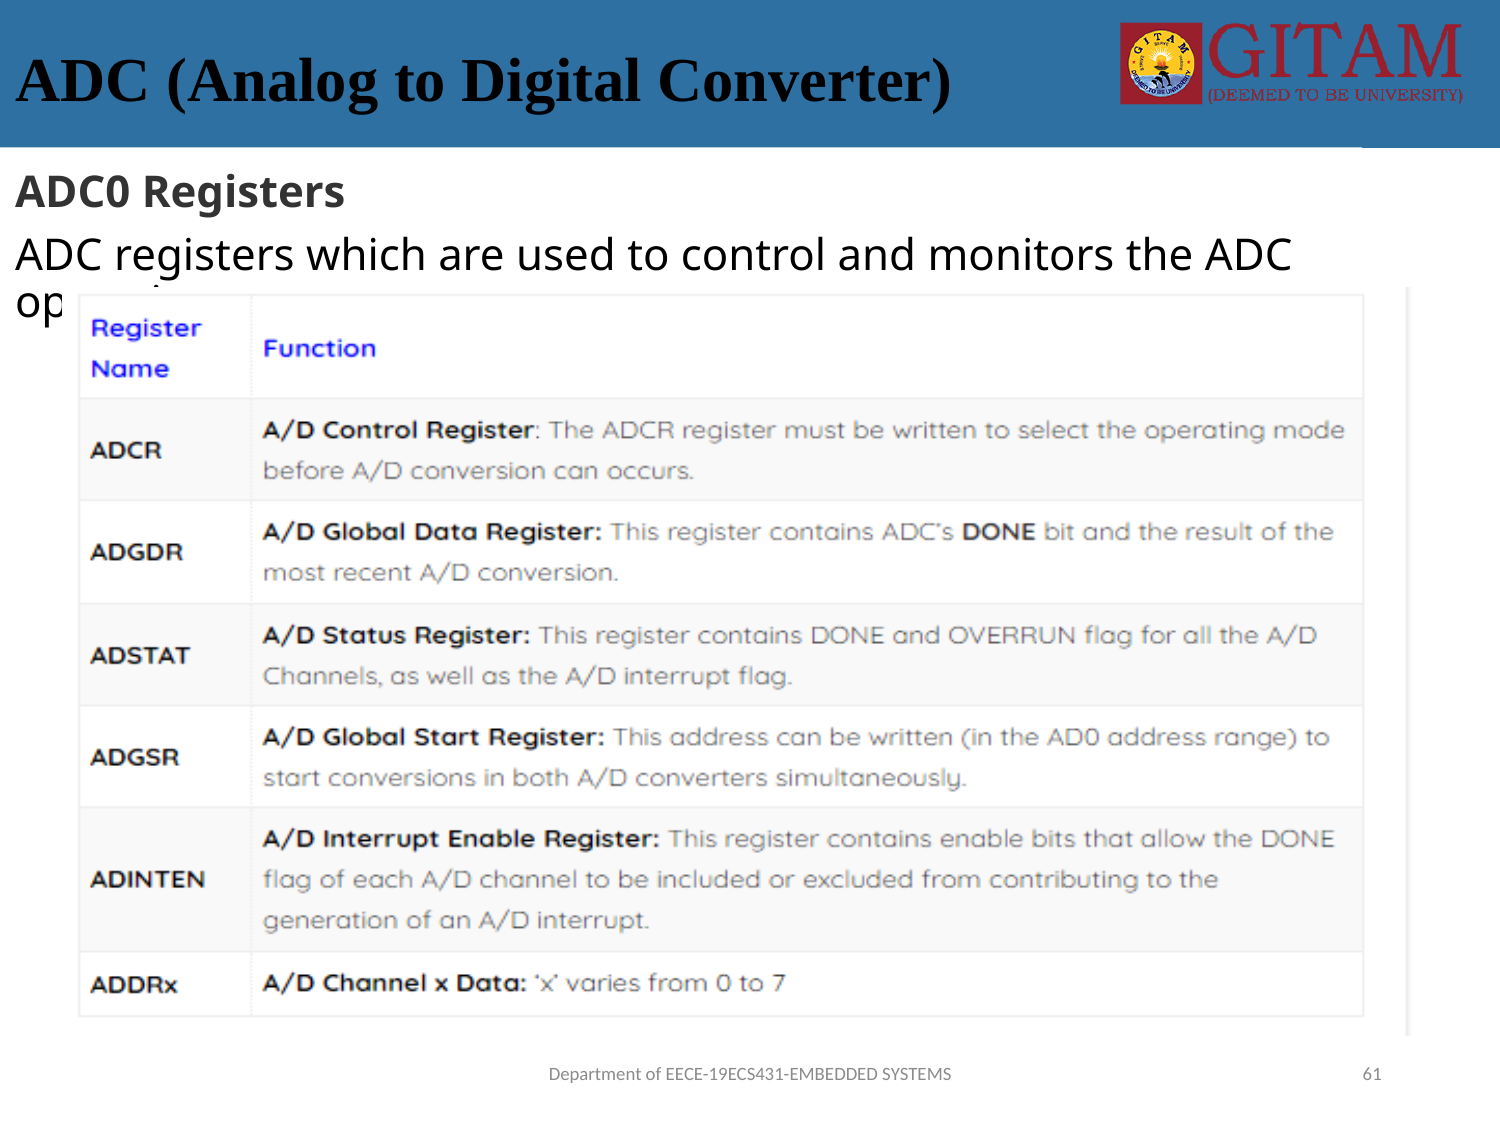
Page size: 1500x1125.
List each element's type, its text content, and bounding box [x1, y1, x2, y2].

slide_number 61 [1059, 1042, 1397, 1103]
footer Department of EECE-19ECS431-EMBEDDED SYSTEMS [496, 1042, 1004, 1103]
picture [62, 287, 1425, 1036]
picture [1112, 15, 1469, 117]
list ADC0 Registers ADC registers which are used to control and monitors the ADC operation. [0, 162, 1500, 1125]
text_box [0, 0, 1500, 151]
